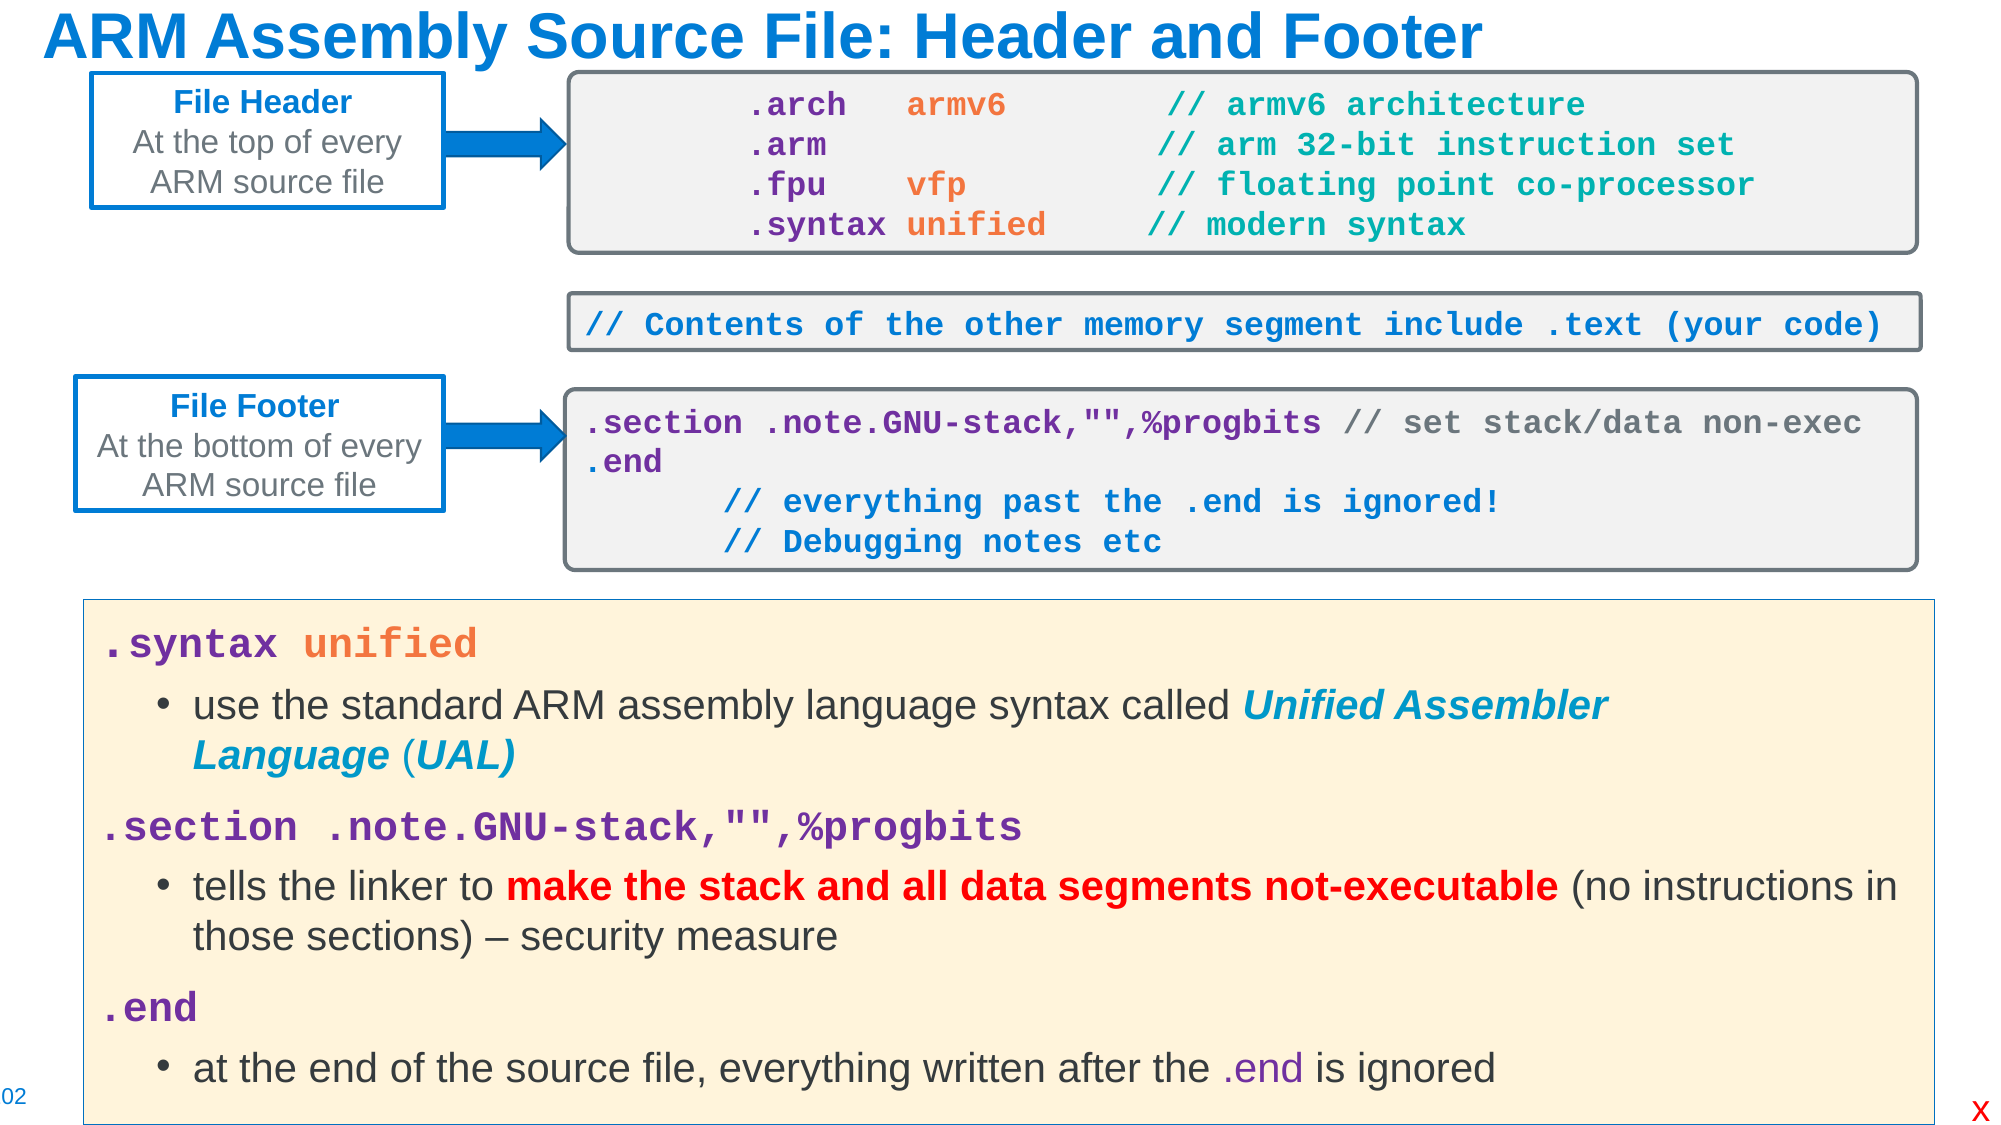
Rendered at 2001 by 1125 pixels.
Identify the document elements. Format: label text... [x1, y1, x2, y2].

text_box .arch armv6 // armv6 architecture .arm // arm 32-bit instruction set .fpu vfp // floating point co-processor .syntax unified // modern syntax [568, 71, 1917, 253]
text_box File Footer At the bottom of every ARM source file [75, 376, 444, 511]
text_box // Contents of the other memory segment include .text (your code) [568, 293, 1921, 351]
text_box File Header At the top of every ARM source file [91, 73, 444, 208]
text_box [444, 117, 567, 172]
text_box .section .note.GNU-stack,"",%progbits // set stack/data non-exec .end // everything past the .end is ignored! // Debugging notes etc [564, 389, 1917, 571]
title ARM Assembly Source File: Header and Footer [27, 5, 1909, 80]
text_box x [1956, 1076, 2000, 1125]
list .syntax unified use the standard ARM assembly language syntax called Unified Assembler Language (UAL) .section .note.GNU-stack,"",%progbits tells the linker to make the stack and all data segments not-executable (no instructions in those sections) – security measure .end at the end of the source file, everything written after the .end is ignored [83, 599, 1935, 1125]
text_box [444, 408, 567, 463]
